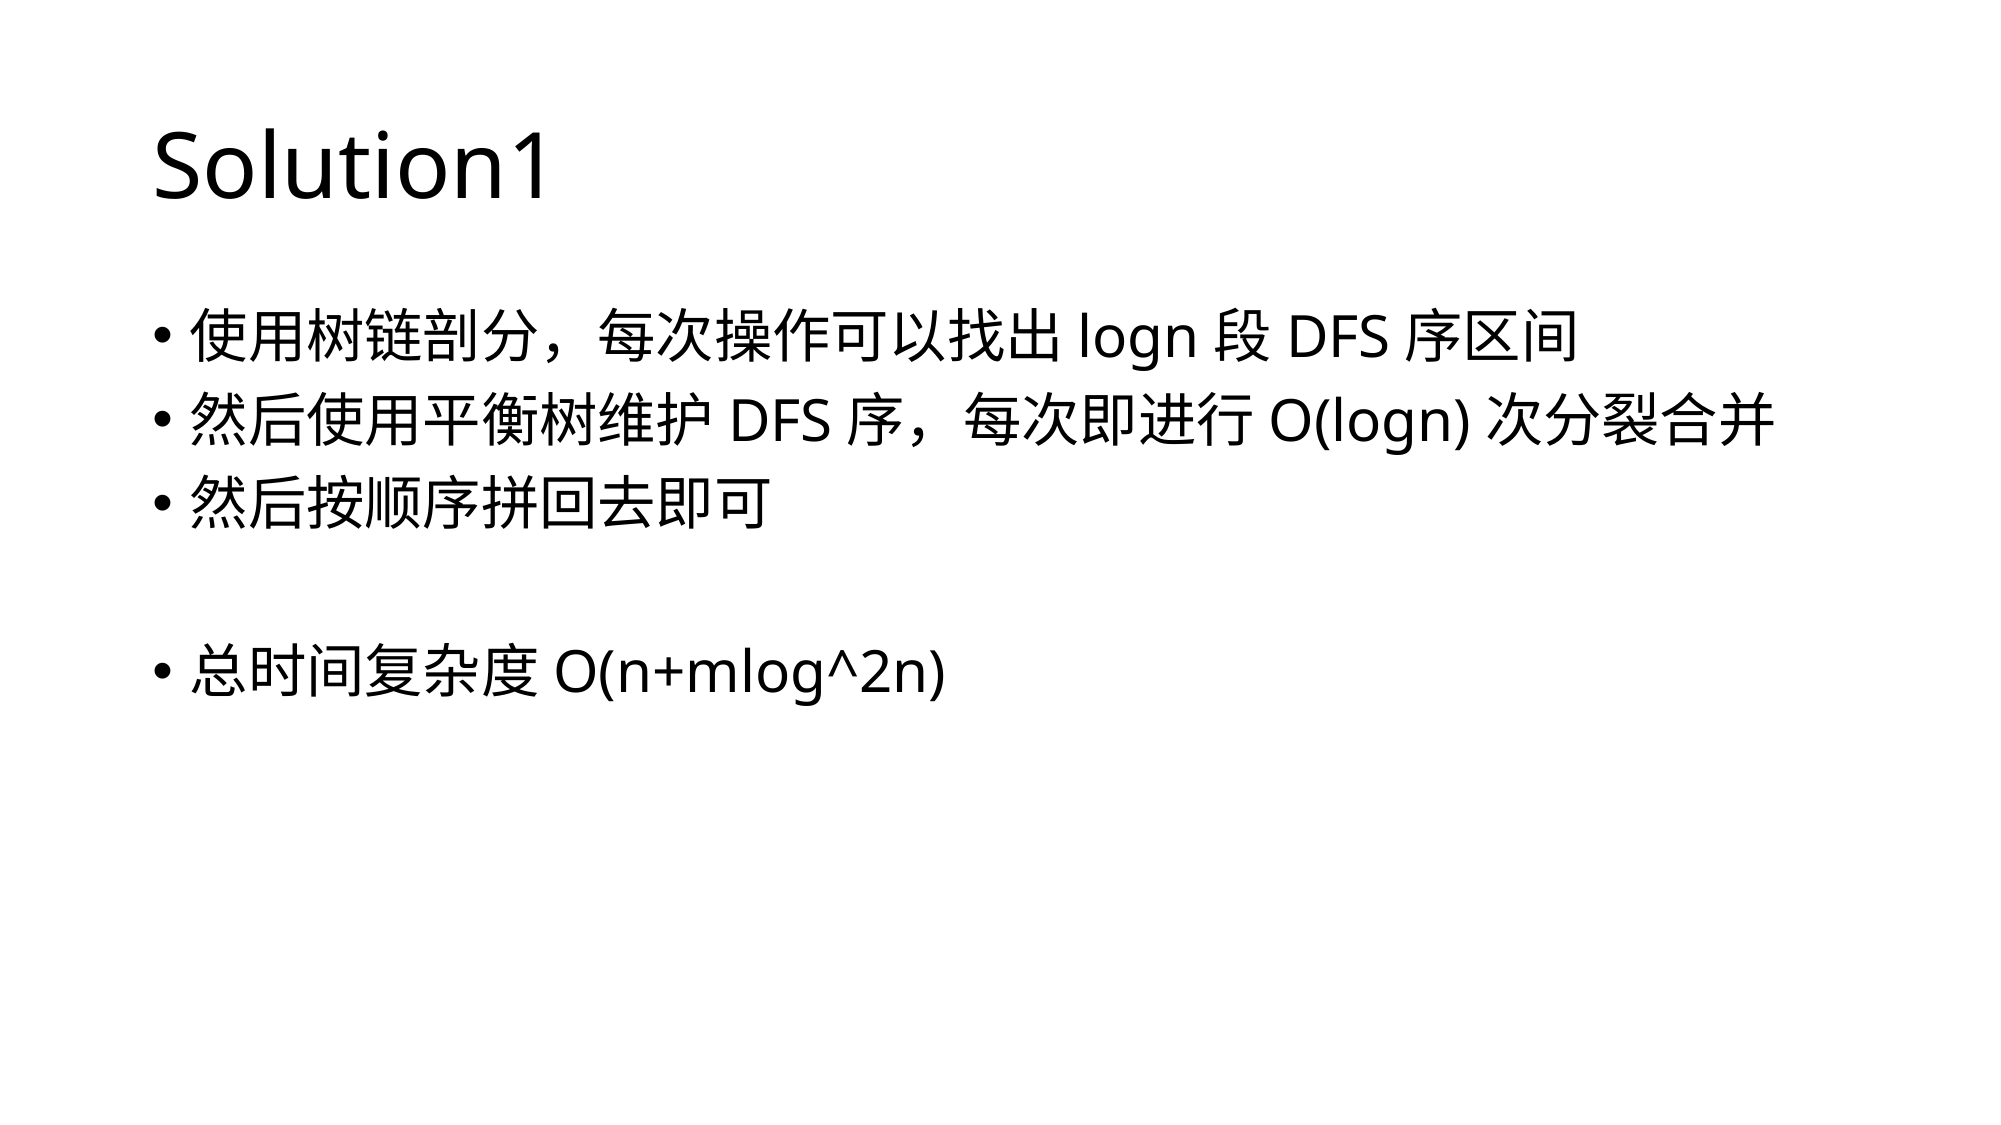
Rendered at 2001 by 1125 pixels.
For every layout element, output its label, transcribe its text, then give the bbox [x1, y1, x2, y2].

list 使用树链剖分，每次操作可以找出logn段DFS序区间 然后使用平衡树维护DFS序，每次即进行O(logn)次分裂合并 然后按顺序拼回去即可 总时间复杂度O(n+mlog^2n) [137, 299, 1863, 1014]
title Solution1 [137, 59, 1863, 278]
